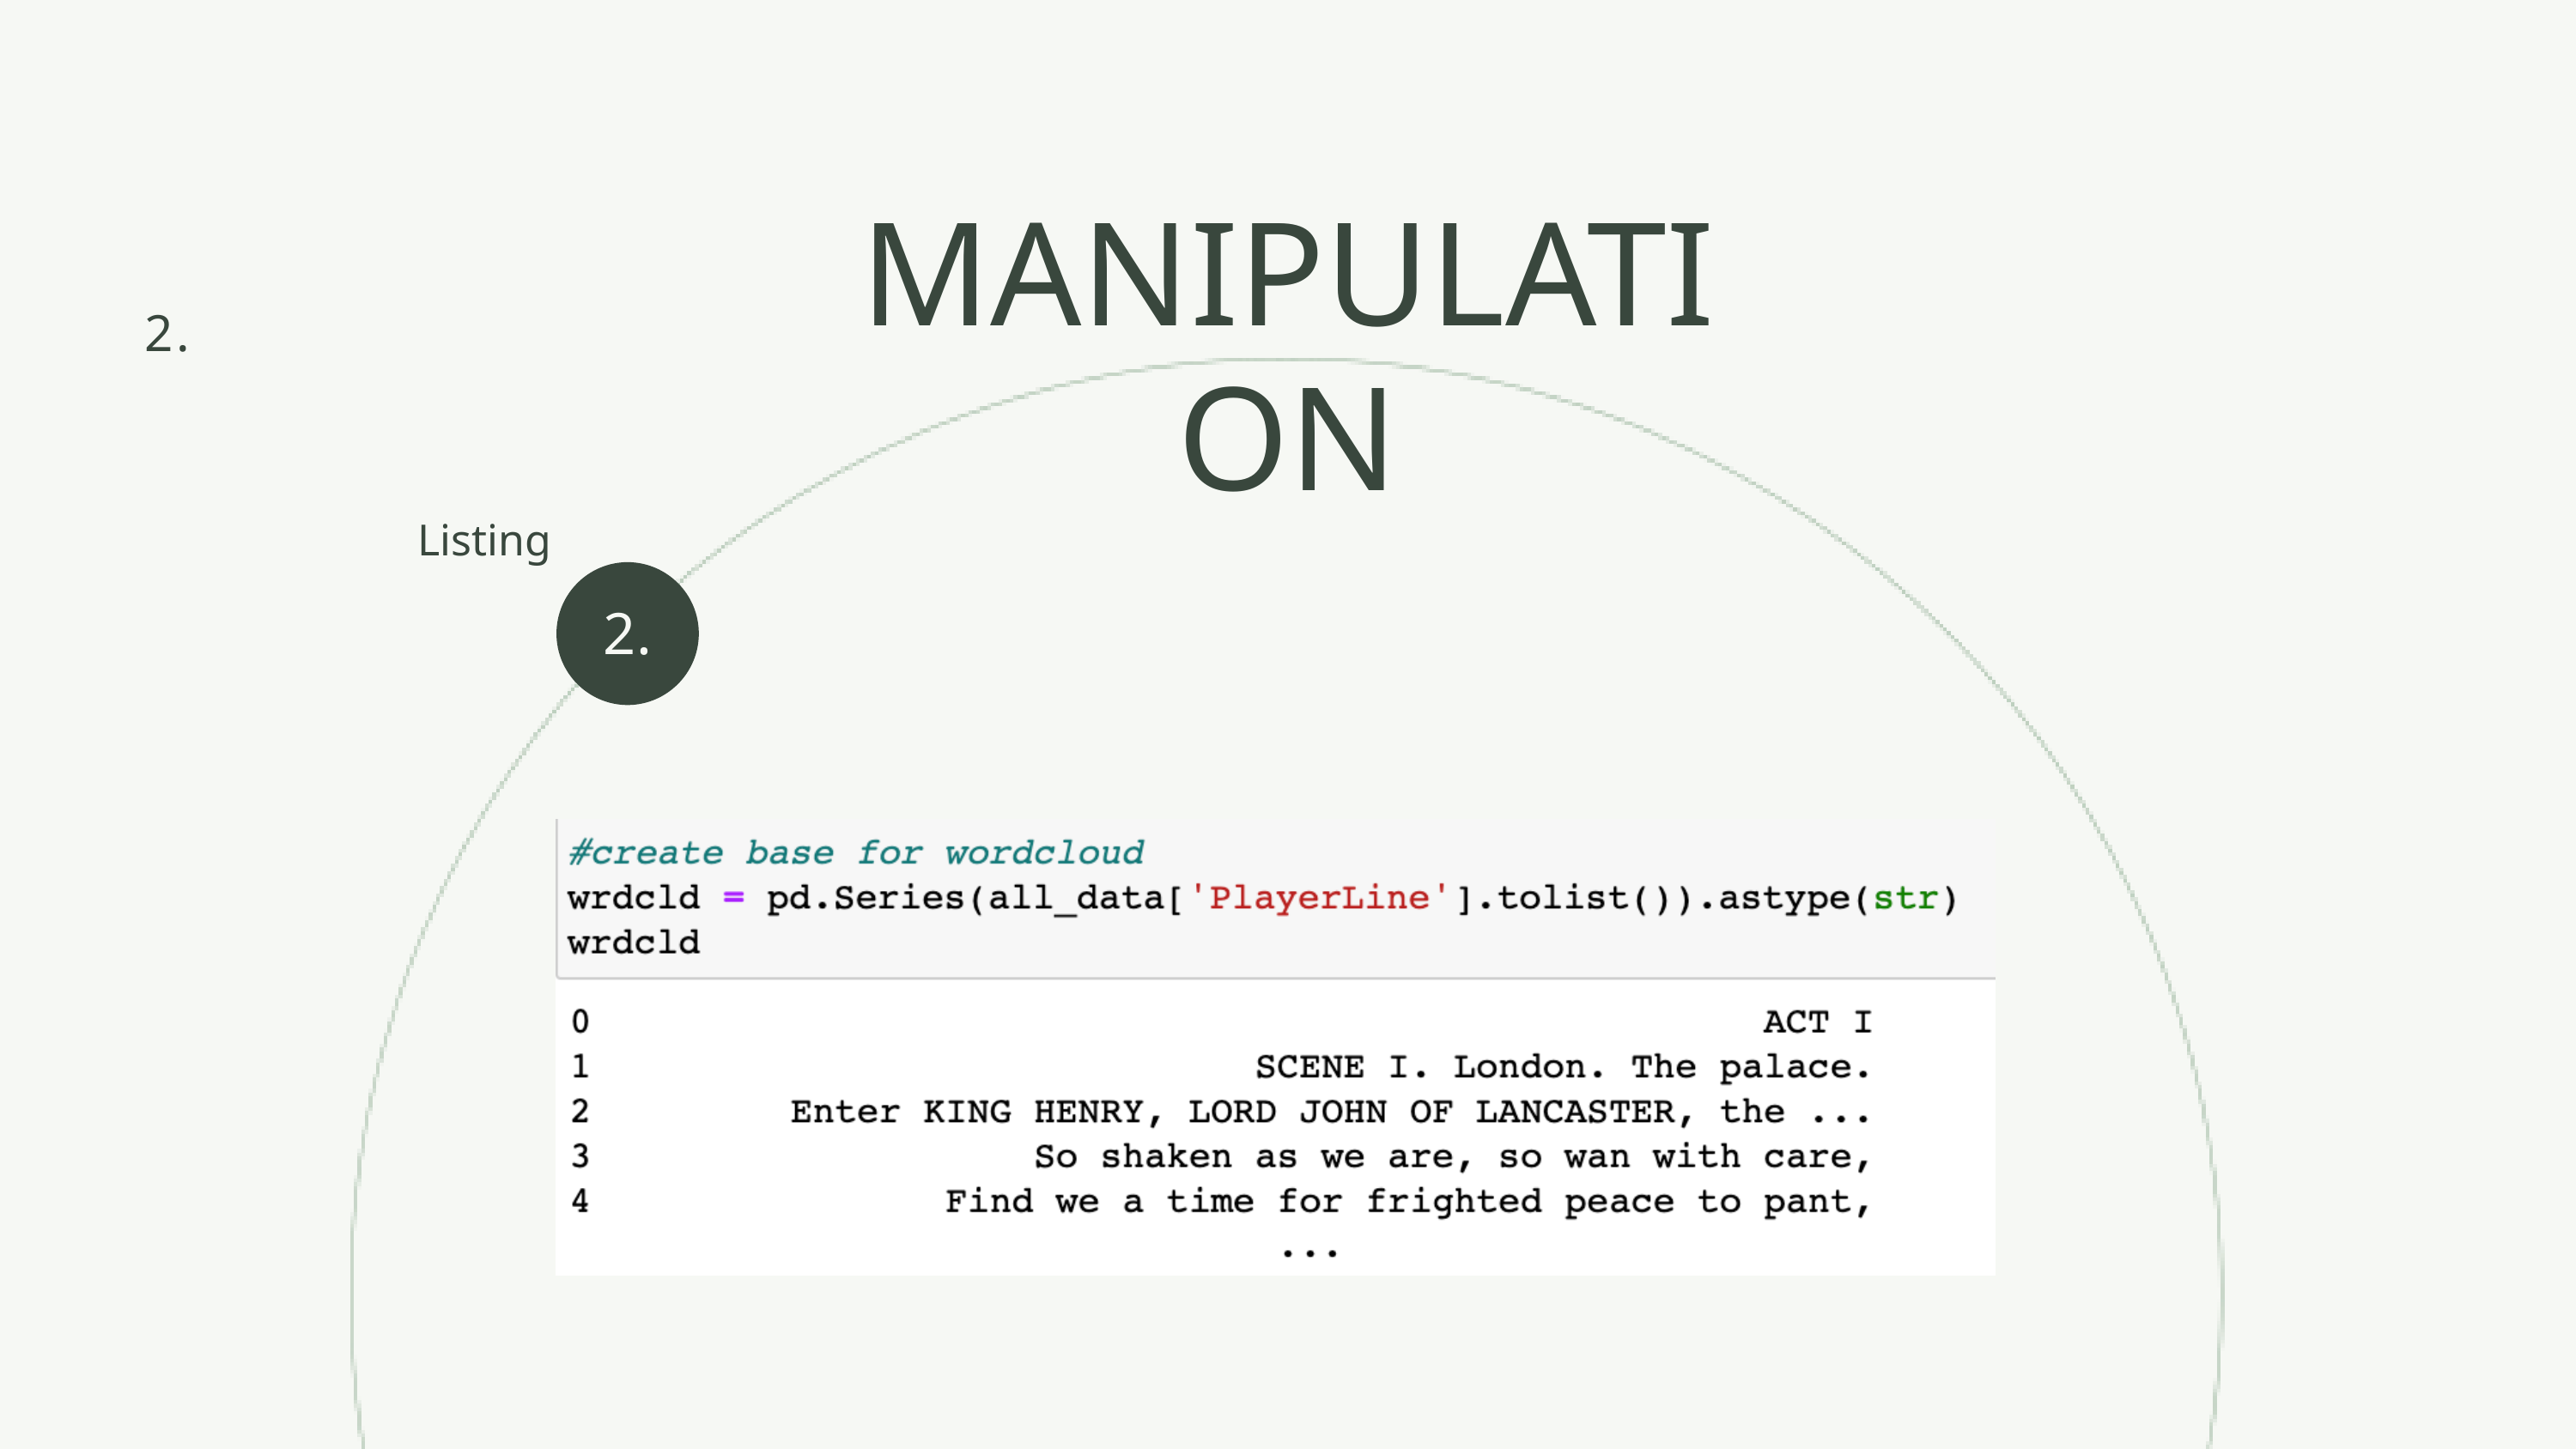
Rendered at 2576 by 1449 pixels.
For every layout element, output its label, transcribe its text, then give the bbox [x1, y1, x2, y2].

picture [350, 358, 2226, 1449]
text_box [556, 561, 700, 706]
text_box 2. [144, 291, 461, 361]
text_box MANIPULATION [811, 190, 1765, 355]
